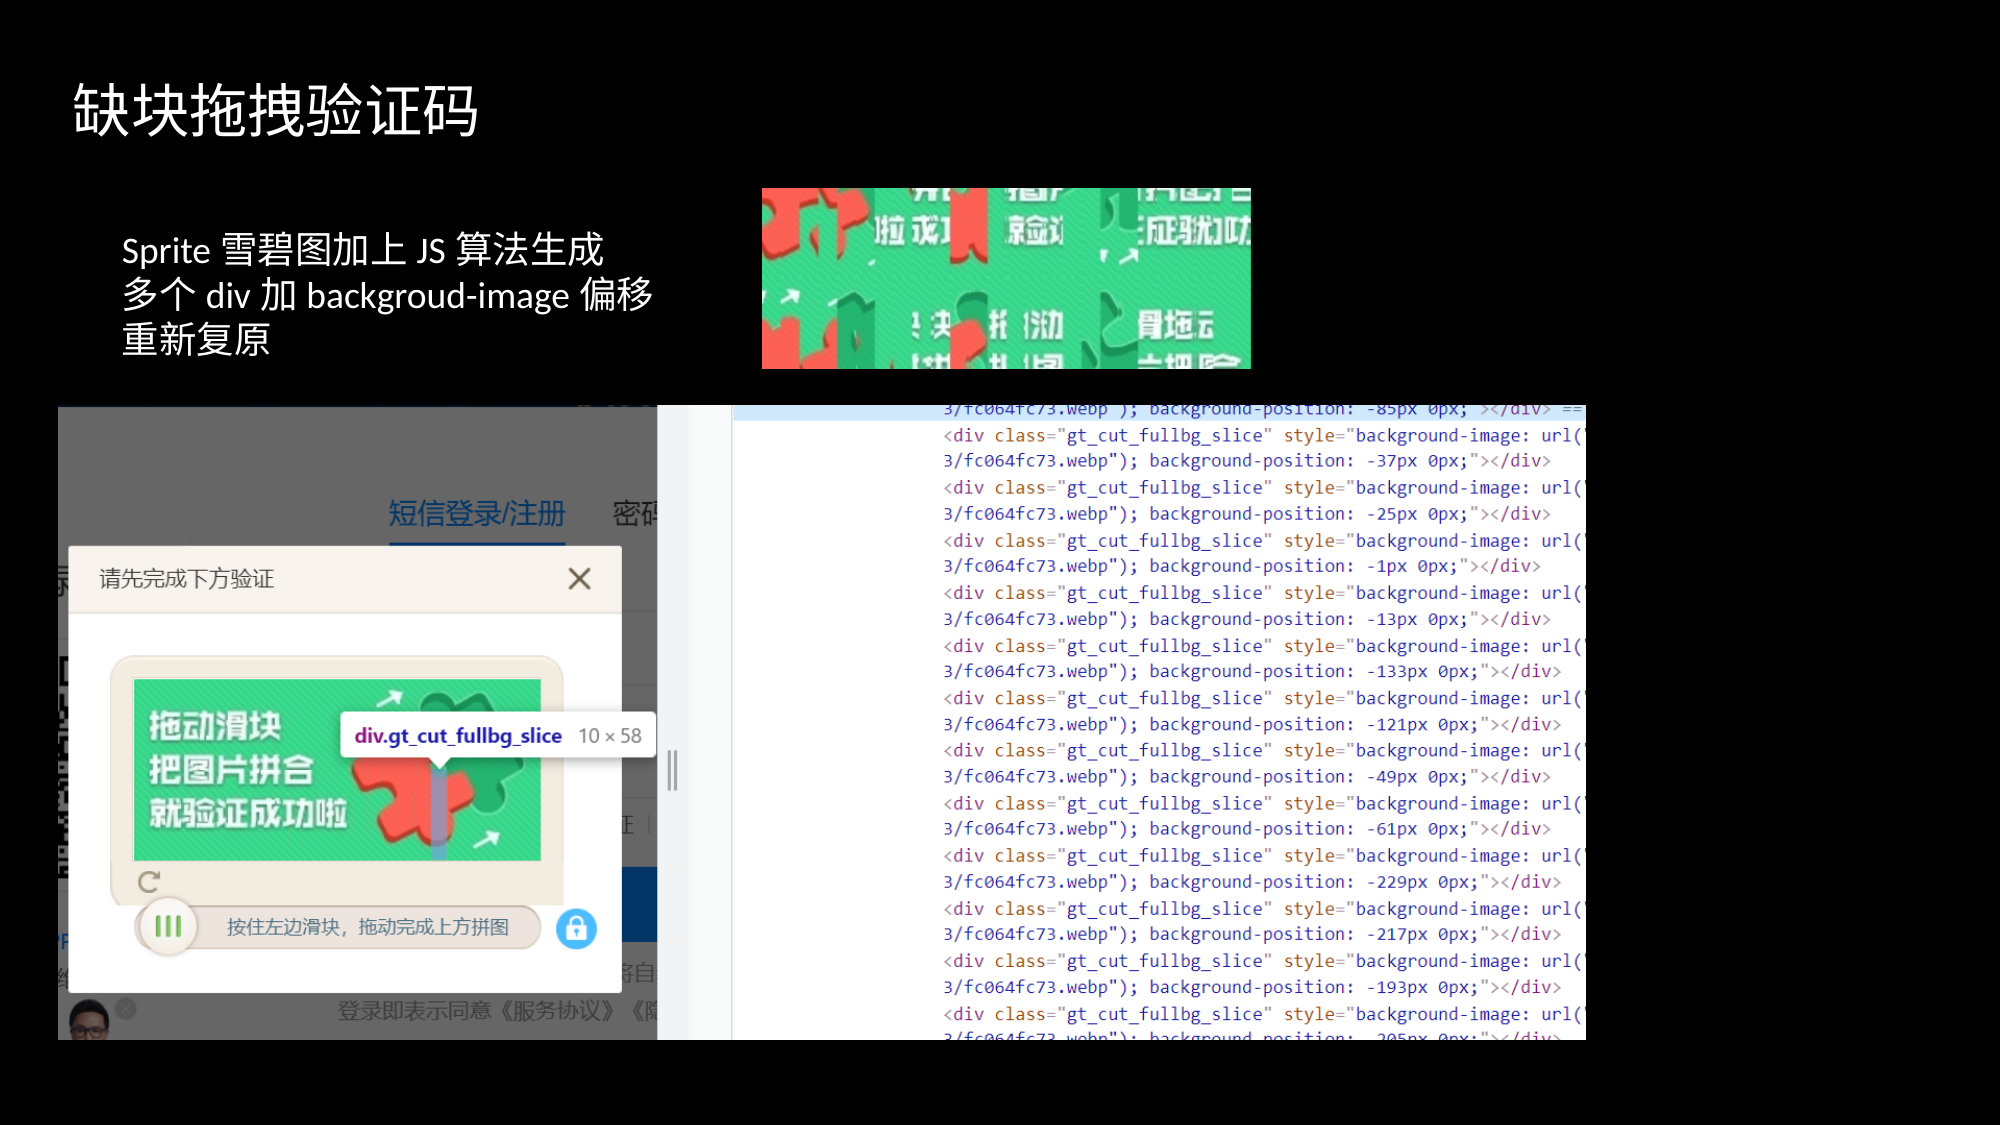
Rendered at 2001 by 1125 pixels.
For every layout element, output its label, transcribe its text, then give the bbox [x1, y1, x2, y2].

text_box 缺块拖拽验证码 [58, 66, 1030, 152]
picture [762, 188, 1253, 369]
text_box Sprite雪碧图加上JS算法生成 多个div加backgroud-image偏移 重新复原 [107, 218, 670, 369]
picture [58, 405, 1586, 1040]
